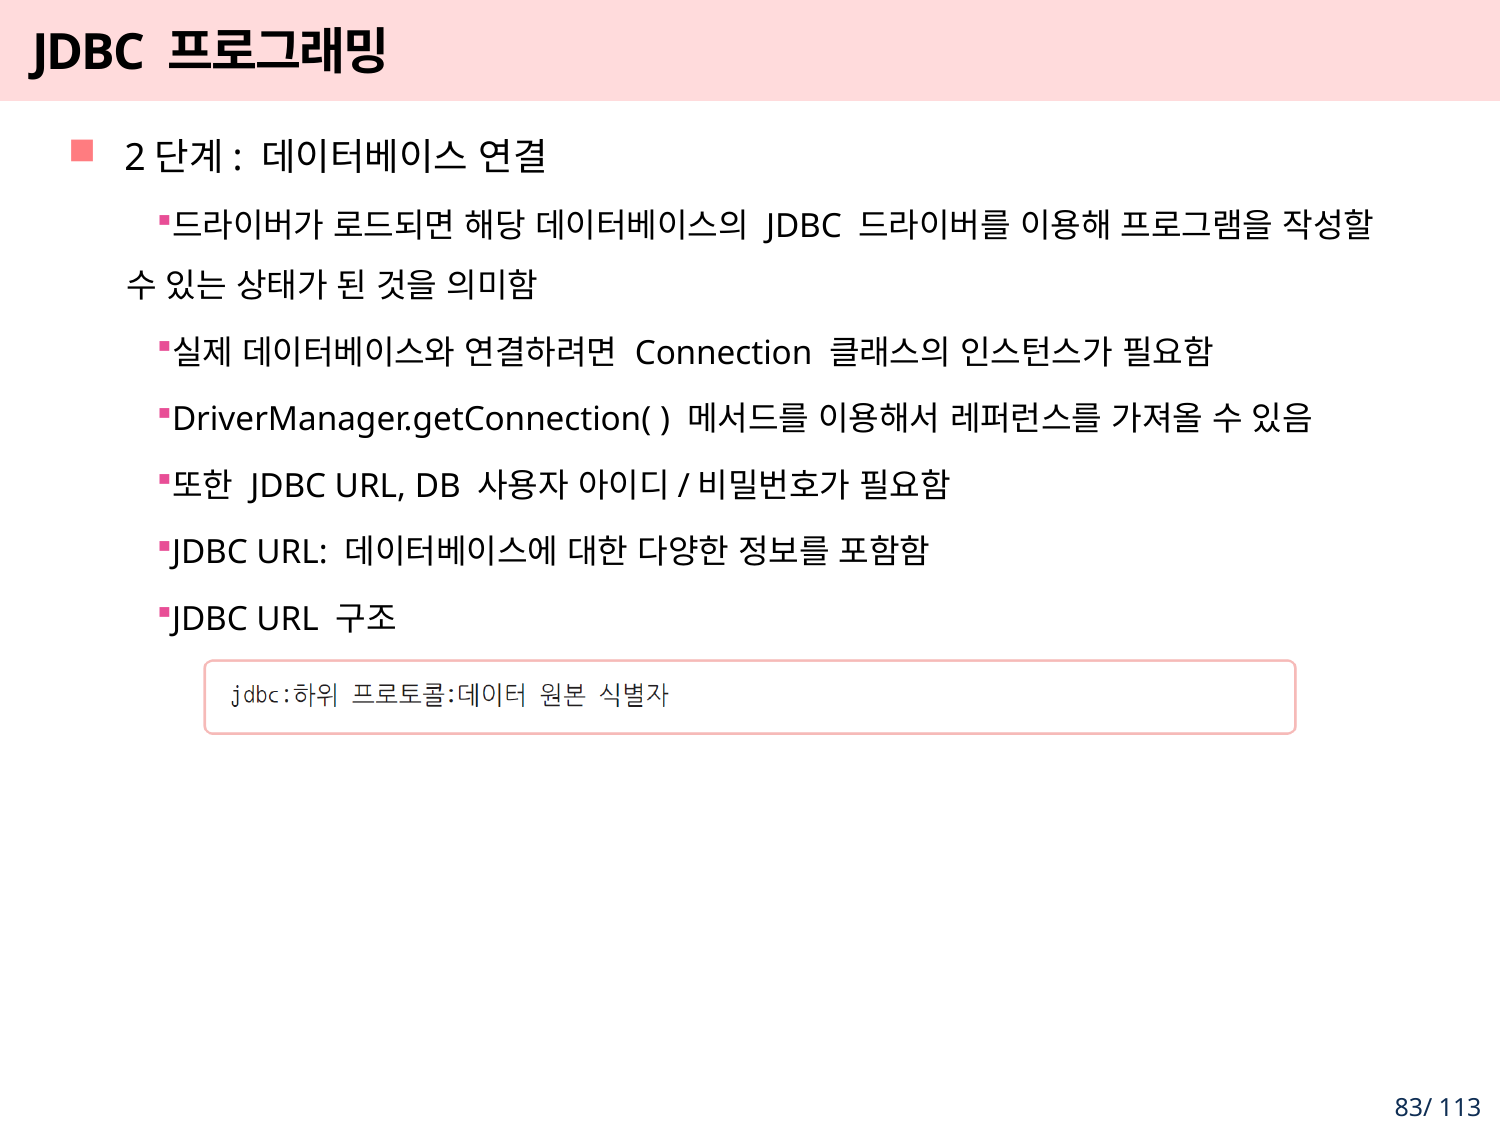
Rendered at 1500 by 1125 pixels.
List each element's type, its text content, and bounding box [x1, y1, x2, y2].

list 2단계: 데이터베이스 연결 드라이버가 로드되면 해당 데이터베이스의 JDBC 드라이버를 이용해 프로그램을 작성할 수 있는 상태가 된 것을 의미함 실제 데이터베이스와 연결하려면 Connection 클래스의 인스턴스가 필요함 DriverManager.getConnection( ) 메서드를 이용해서 레퍼런스를 가져올 수 있음 또한 JDBC URL, DB 사용자 아이디/비밀번호가 필요함 JDBC URL: 데이터베이스에 대한 다양한 정보를 포함함 JDBC URL 구조 [53, 125, 1425, 1005]
title JDBC 프로그래밍 [17, 10, 1295, 89]
picture [198, 656, 1301, 739]
